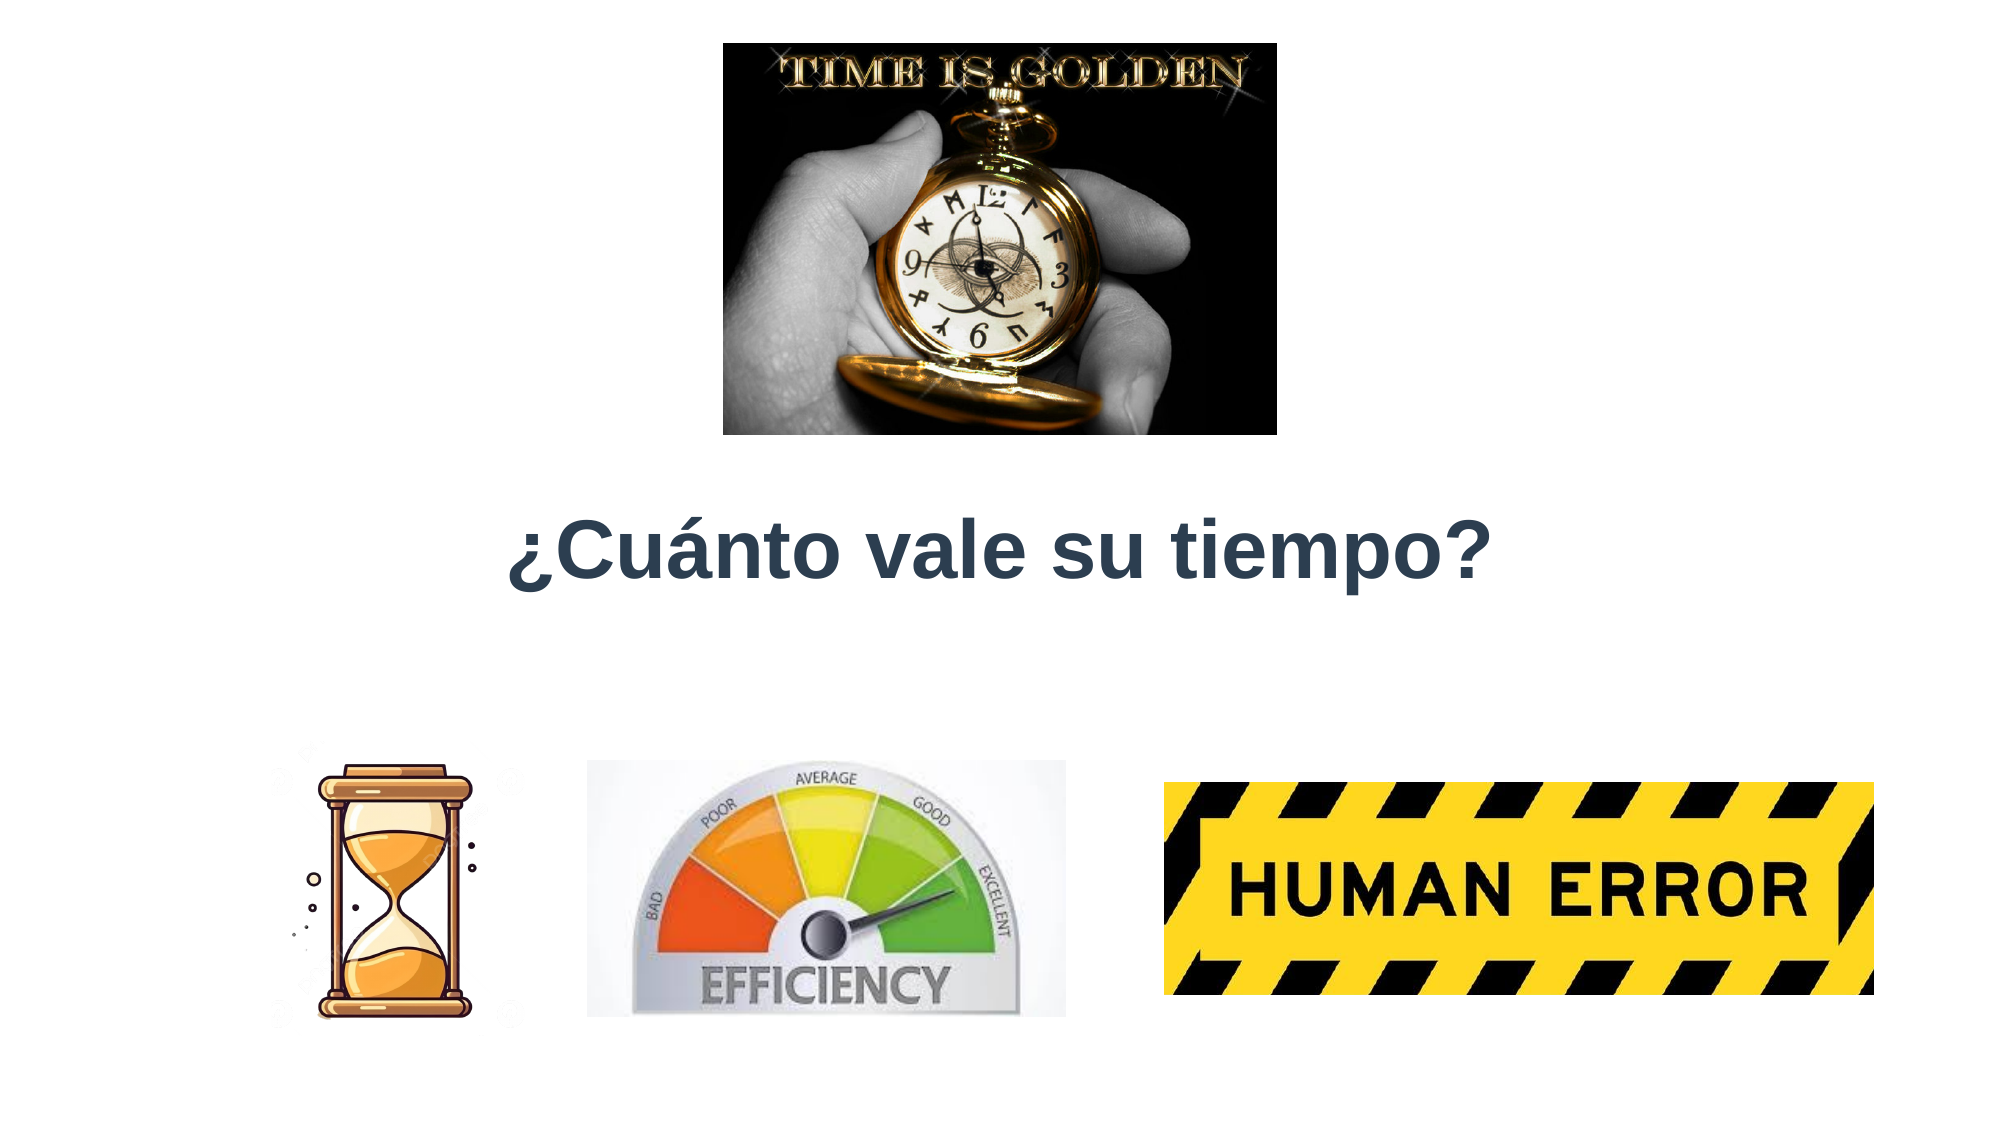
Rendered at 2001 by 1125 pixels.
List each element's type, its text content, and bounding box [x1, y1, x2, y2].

picture [722, 43, 1278, 436]
picture [587, 760, 1066, 1017]
picture [1163, 781, 1875, 996]
picture [271, 741, 525, 1036]
title ¿Cuánto vale su tiempo? [356, 499, 1644, 611]
